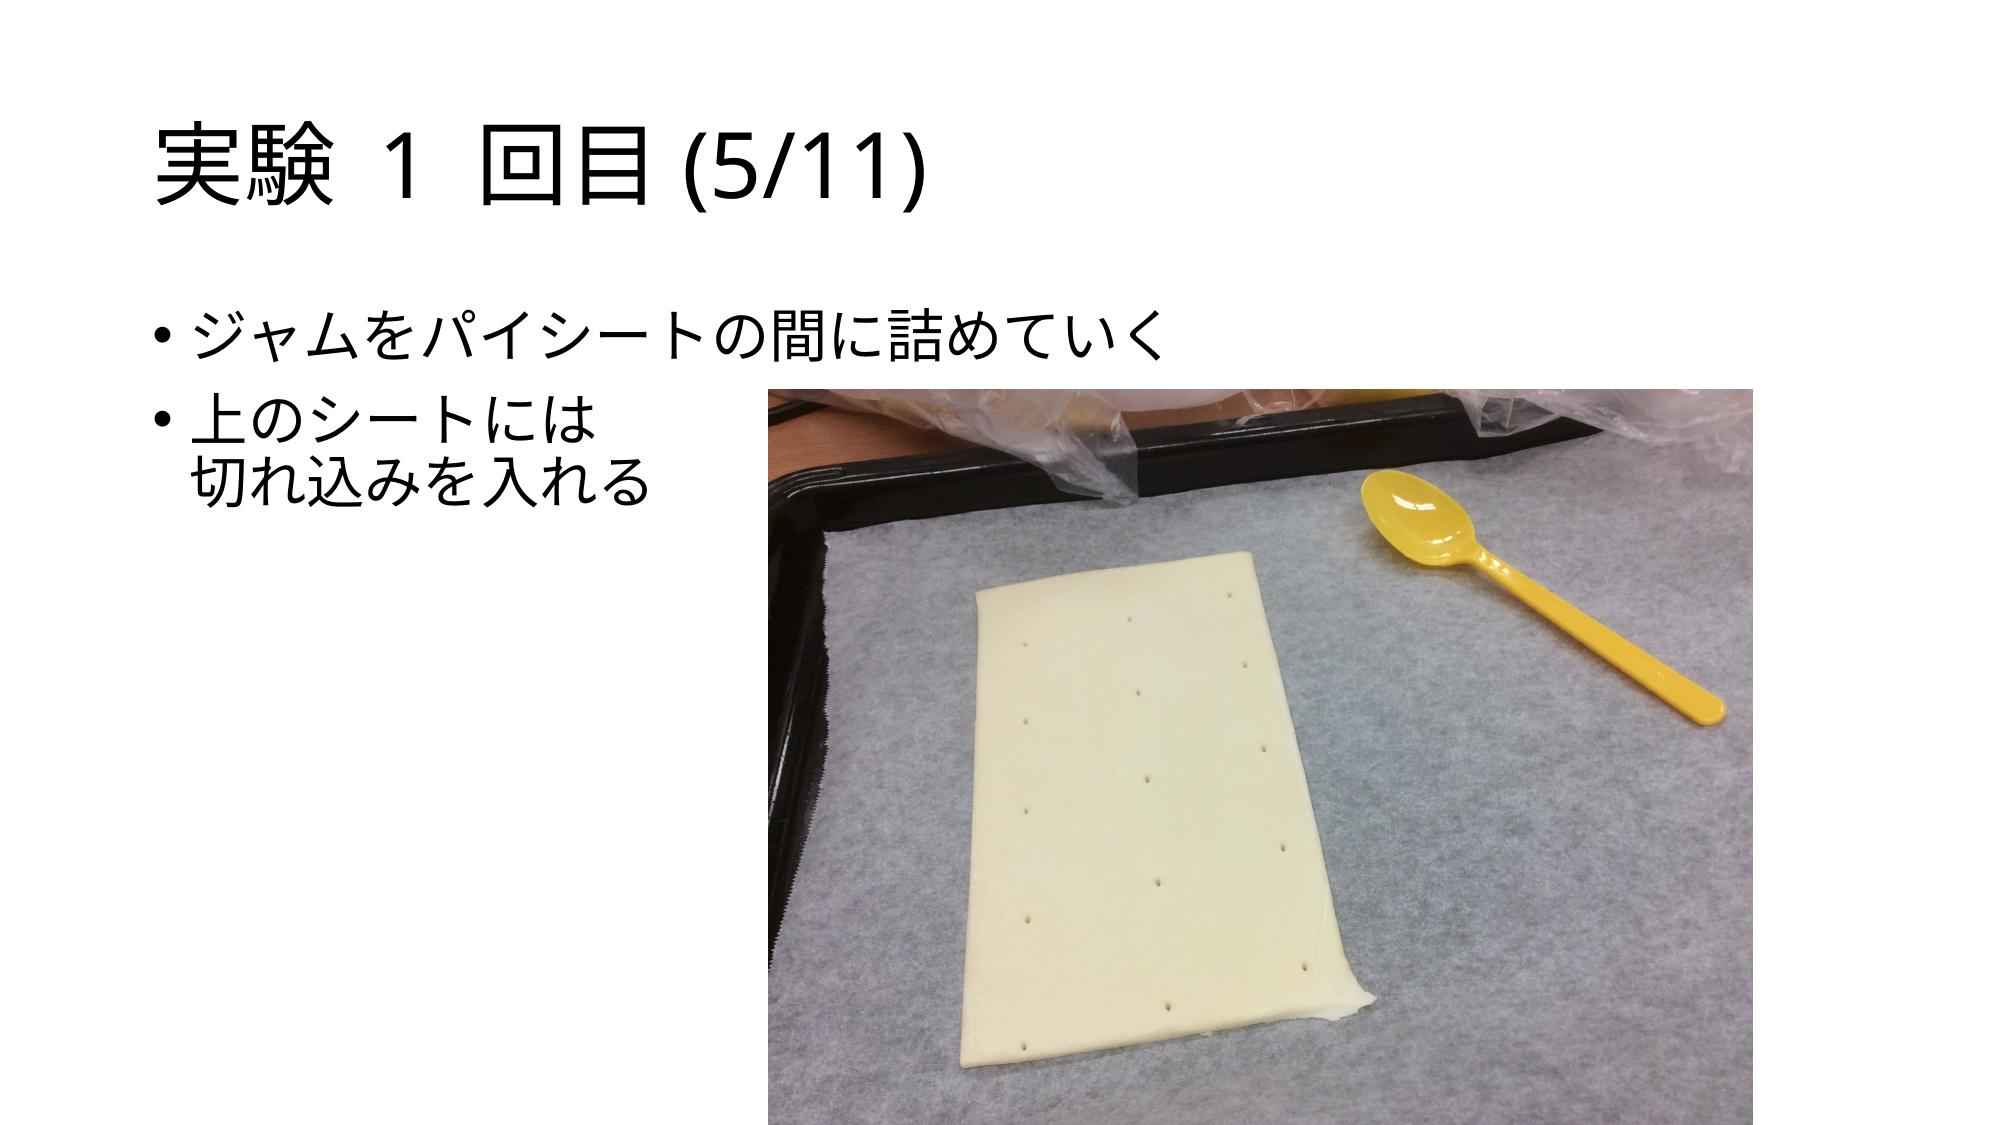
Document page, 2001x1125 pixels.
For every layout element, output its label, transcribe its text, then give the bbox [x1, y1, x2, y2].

picture [768, 389, 1753, 1125]
title 実験 1 回目(5/11) [137, 59, 1863, 278]
list ジャムをパイシートの間に詰めていく 上のシートには 切れ込みを入れる [137, 299, 1863, 1014]
